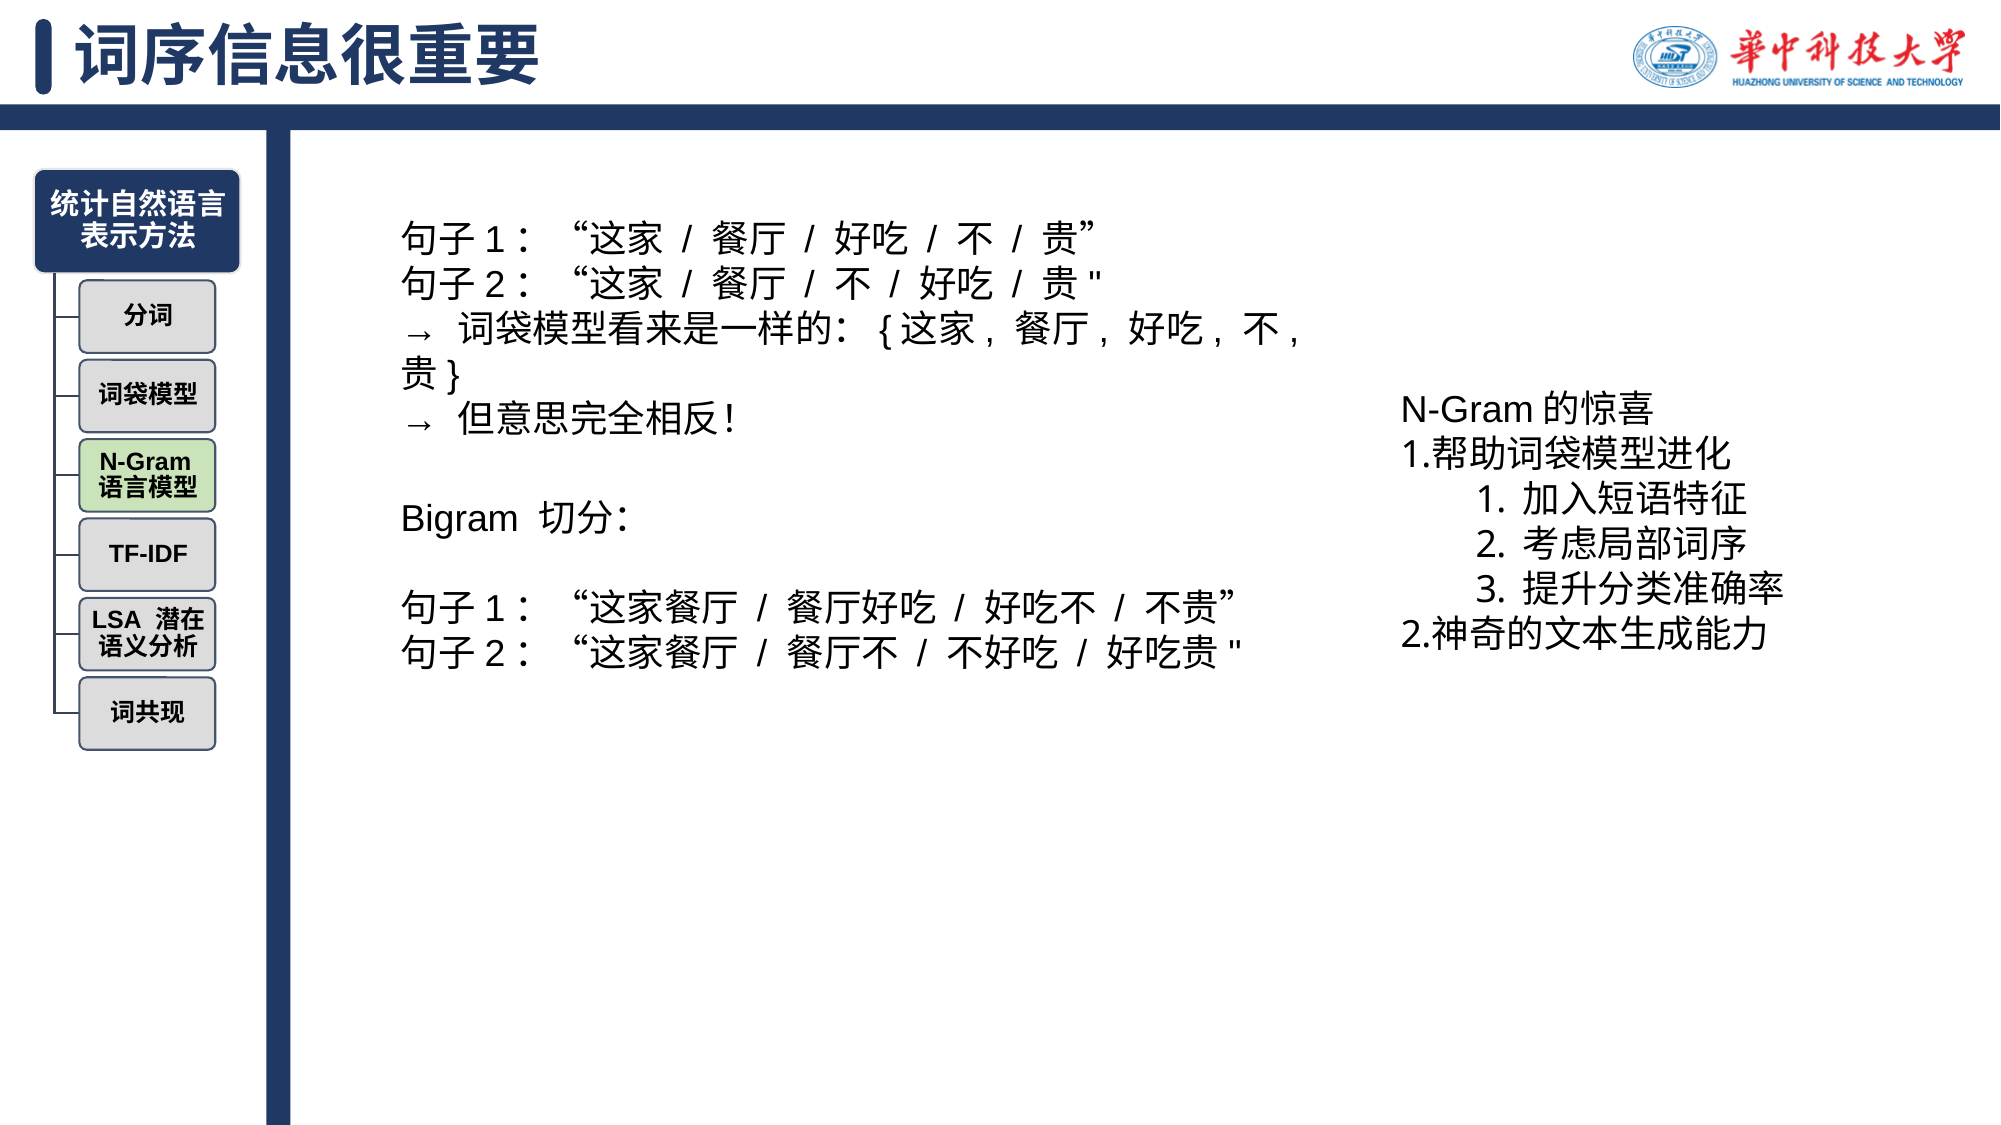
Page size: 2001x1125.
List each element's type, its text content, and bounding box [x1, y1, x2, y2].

picture [1784, 26, 1965, 88]
text_box N-Gram的惊喜 帮助词袋模型进化 加入短语特征 考虑局部词序 提升分类准确率 神奇的文本生成能力 [1385, 377, 1899, 663]
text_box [33, 168, 250, 750]
title 词序信息很重要 [58, 14, 1784, 91]
text_box Bigram 切分： 句子1：“这家餐厅 / 餐厅好吃 / 好吃不 / 不贵” 句子2：“这家餐厅 / 餐厅不 / 不好吃 / 好吃贵" [385, 486, 1386, 682]
text_box 句子1：“这家 / 餐厅 / 好吃 / 不 / 贵” 句子2：“这家 / 餐厅 / 不 / 好吃 / 贵" → 词袋模型看来是一样的：{这家, 餐厅, 好吃, 不, 贵} → 但意思完全相反！ [385, 207, 1386, 448]
